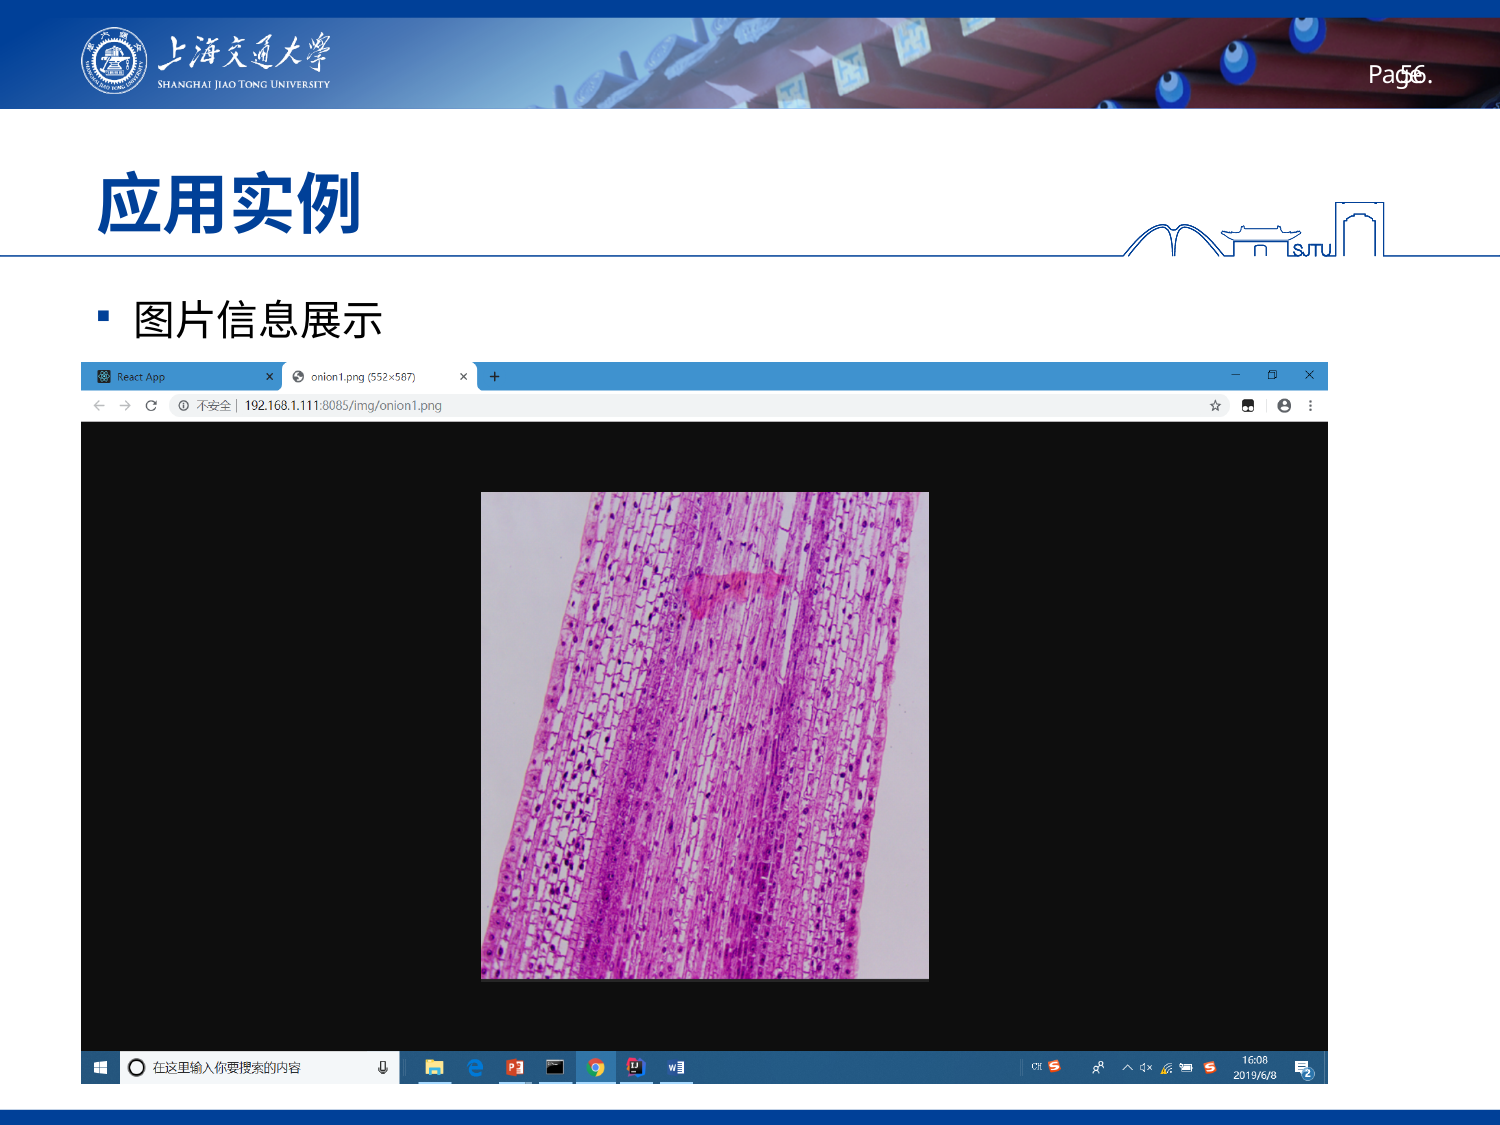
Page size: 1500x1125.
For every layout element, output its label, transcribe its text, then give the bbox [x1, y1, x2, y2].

list 图片信息展示 [81, 276, 1455, 1084]
picture [80, 362, 1328, 1084]
title 应用实例 [81, 160, 1455, 255]
picture [0, 18, 1500, 109]
